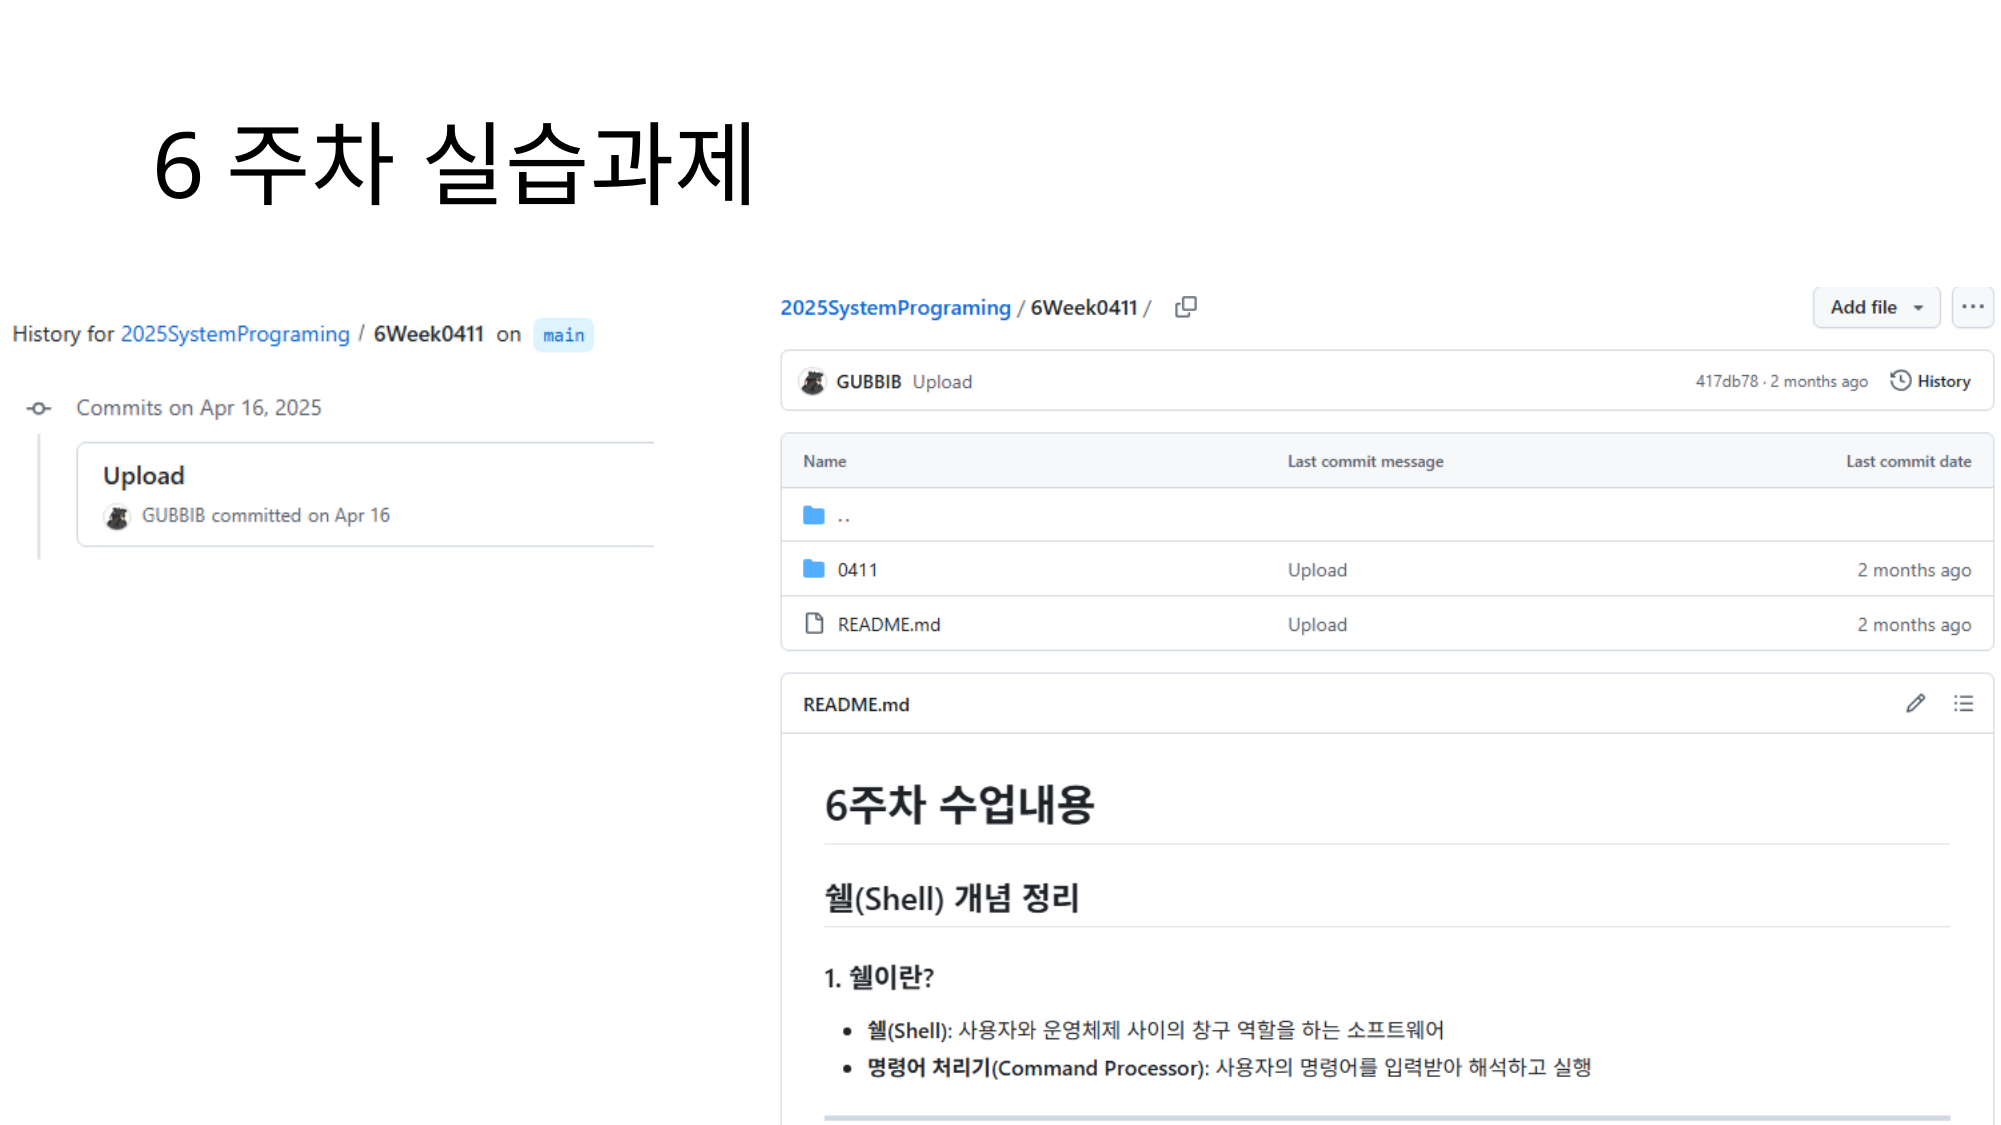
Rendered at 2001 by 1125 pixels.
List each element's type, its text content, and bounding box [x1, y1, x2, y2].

picture [770, 287, 2000, 1125]
picture [0, 304, 654, 563]
title 6주차 실습과제 [137, 59, 1863, 278]
